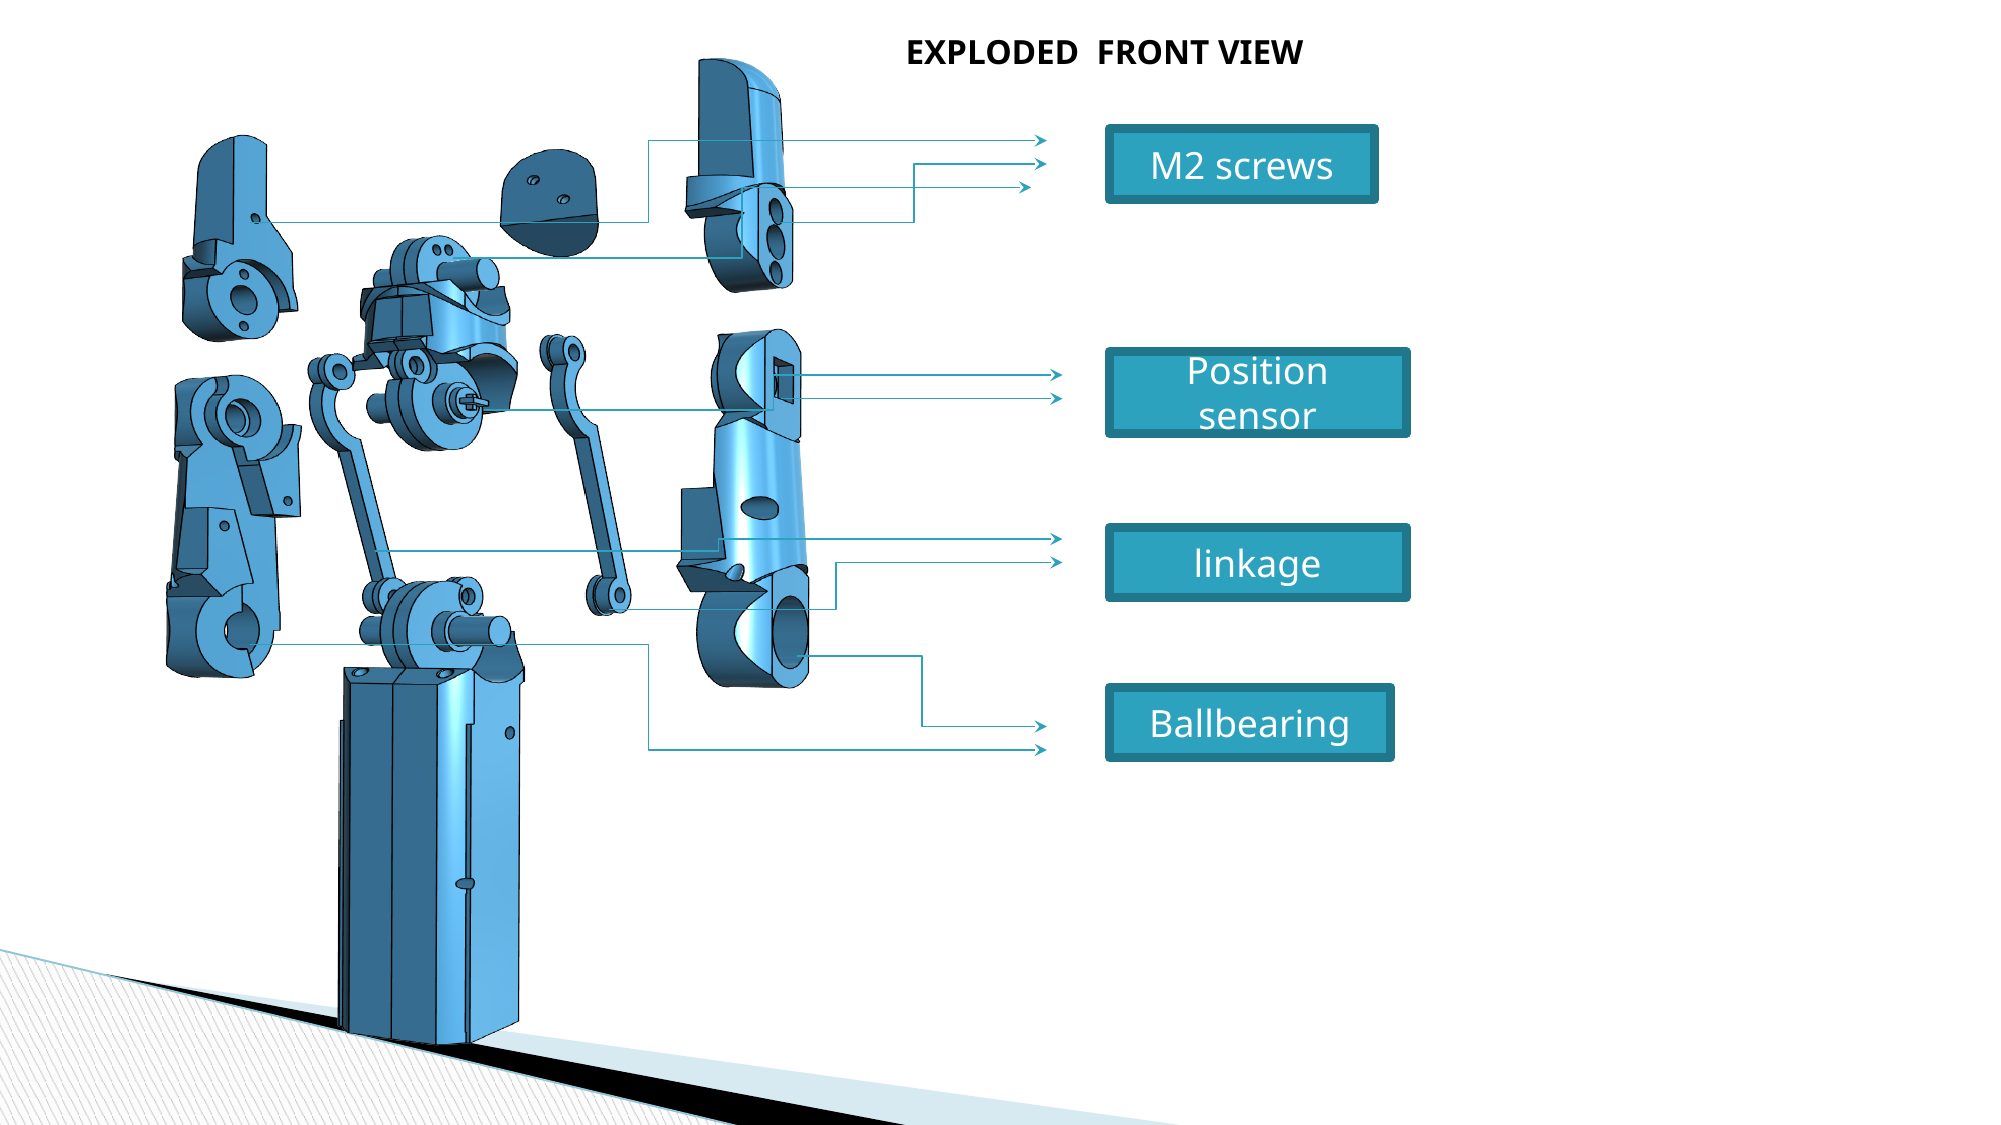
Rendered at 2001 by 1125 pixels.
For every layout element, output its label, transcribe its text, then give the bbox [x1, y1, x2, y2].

text_box Ballbearing [1109, 687, 1391, 758]
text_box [249, 644, 1048, 751]
text_box EXPLODED FRONT VIEW [1081, 23, 1435, 79]
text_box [249, 140, 1048, 223]
text_box M2 screws [1109, 128, 1375, 200]
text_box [452, 187, 1032, 259]
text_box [484, 374, 1063, 411]
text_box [374, 538, 1063, 551]
picture [93, 0, 1079, 1125]
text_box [780, 163, 1048, 223]
text_box Position sensor [1109, 351, 1407, 434]
text_box linkage [1109, 527, 1407, 598]
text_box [609, 562, 1063, 610]
